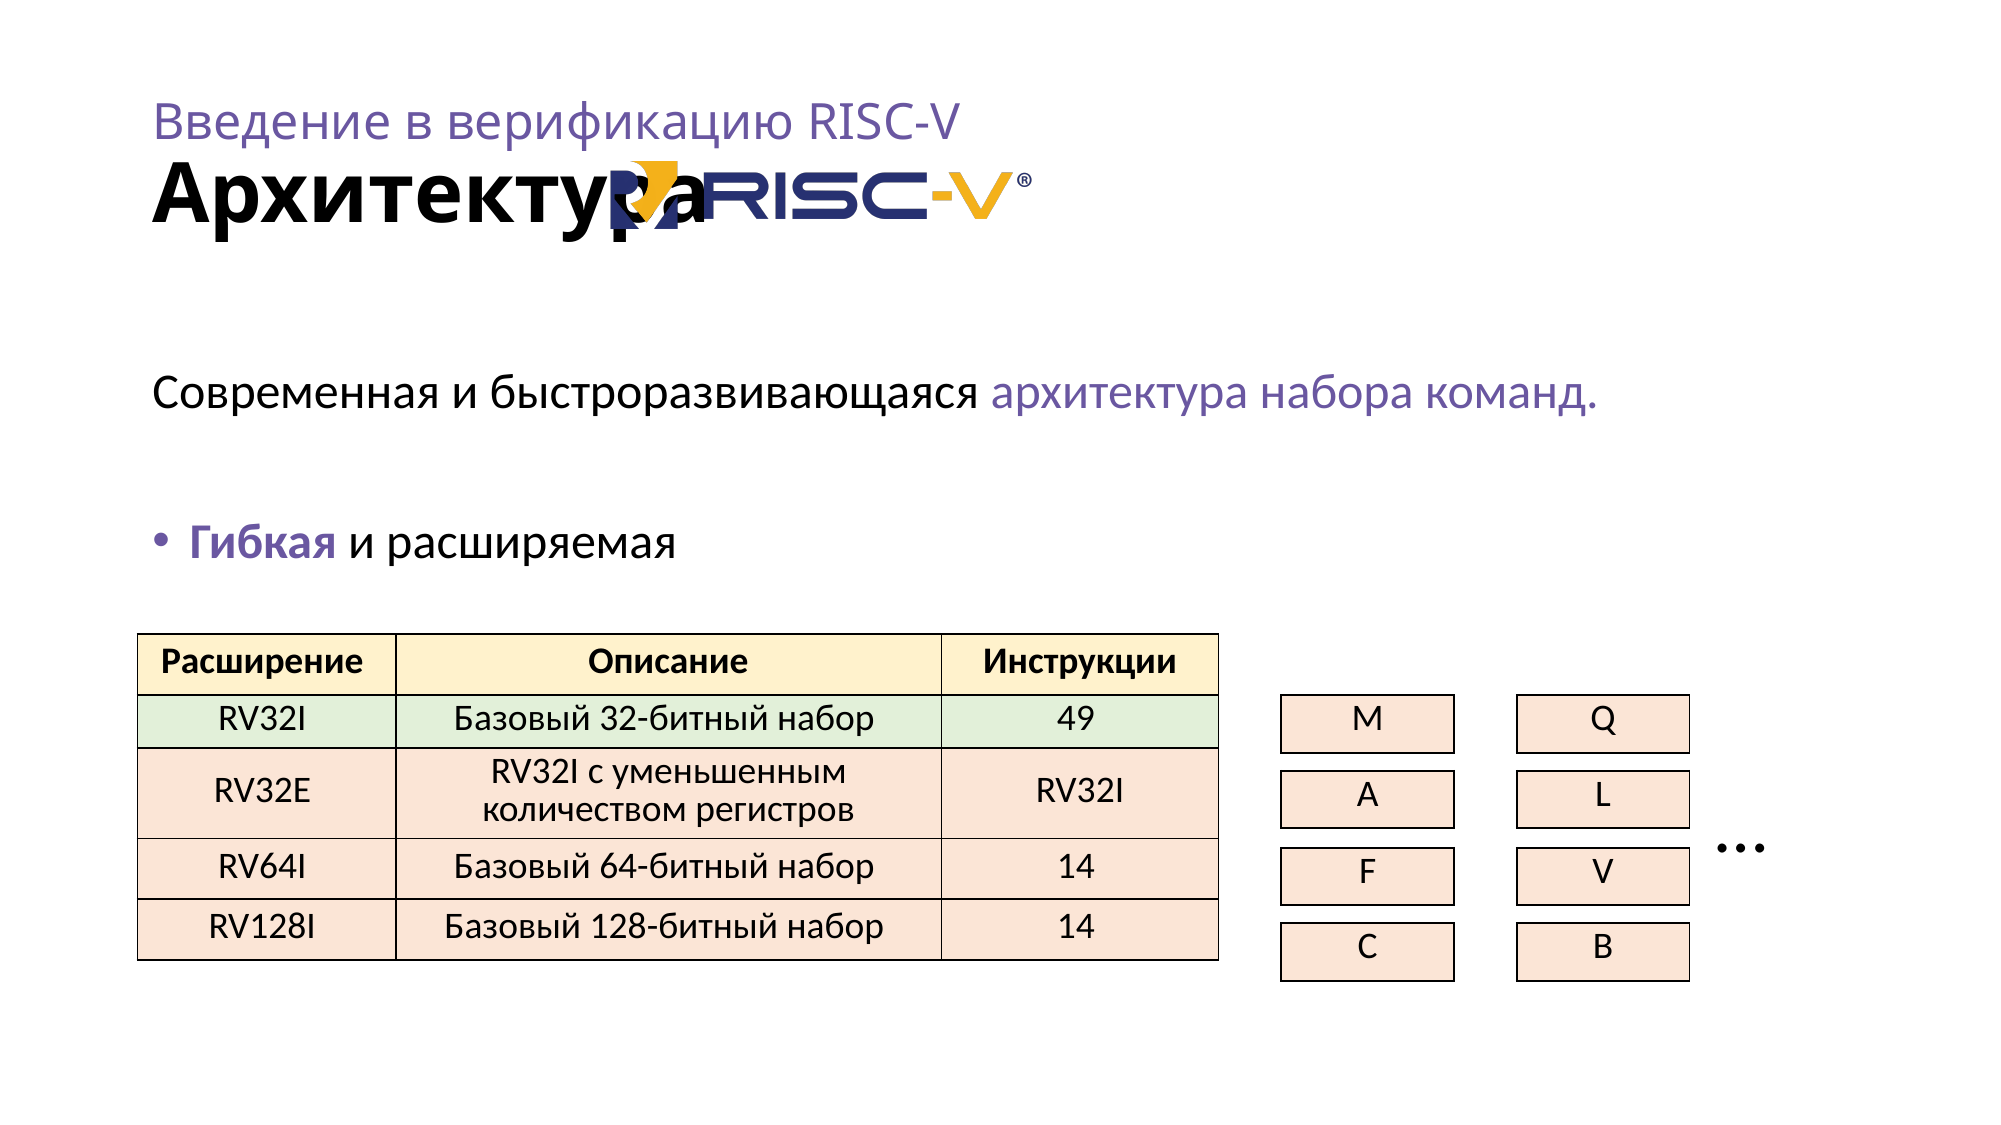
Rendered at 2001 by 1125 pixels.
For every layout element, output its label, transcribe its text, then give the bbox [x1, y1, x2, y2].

table_cell RV32I с уменьшенным количеством регистров [397, 749, 941, 838]
table_cell 14 [942, 839, 1218, 898]
table_cell RV32I [942, 749, 1218, 838]
table_header F [1282, 849, 1453, 904]
table_cell Базовый 128-битный набор [397, 900, 941, 959]
table_header A [1282, 772, 1453, 827]
table_cell RV128I [138, 900, 395, 959]
table_cell Базовый 64-битный набор [397, 839, 941, 898]
table_cell Базовый 32-битный набор [397, 696, 941, 747]
table_cell 14 [942, 900, 1218, 959]
table_header L [1518, 772, 1689, 827]
table_header Q [1518, 696, 1689, 752]
text_box … [1700, 770, 1783, 876]
table_header M [1282, 696, 1453, 752]
table_header B [1518, 924, 1689, 980]
table_header Инструкции [942, 635, 1218, 694]
table_header С [1282, 924, 1453, 980]
picture [610, 161, 1032, 229]
table_header Описание [397, 635, 941, 694]
table_cell RV32E [138, 749, 395, 838]
table_cell RV64I [138, 839, 395, 898]
table_cell 49 [942, 696, 1218, 747]
text_box Современная и быстроразвивающаяся архитектура набора команд. Гибкая и расширяемая [137, 277, 1863, 992]
title Введение в верификацию RISC-V Архитектура [137, 59, 1863, 277]
table_header Расширение [138, 635, 395, 694]
table_header V [1518, 849, 1689, 904]
table_cell RV32I [138, 696, 395, 747]
